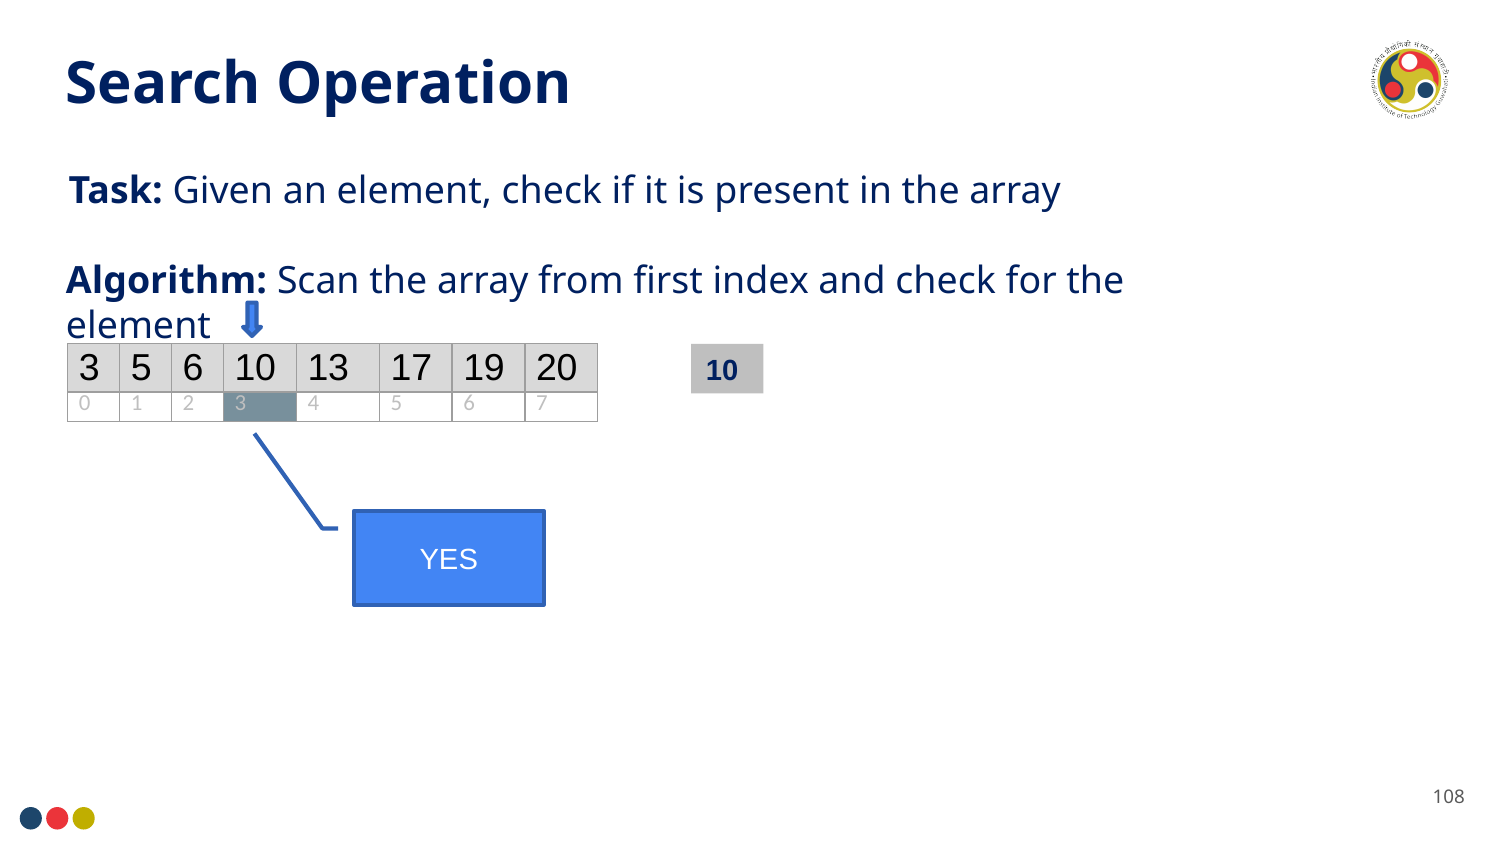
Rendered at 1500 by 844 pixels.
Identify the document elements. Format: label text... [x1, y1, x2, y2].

table_header 20 [526, 344, 597, 391]
table_header 17 [380, 344, 451, 391]
table_header 6 [172, 344, 223, 391]
text_box Task: Given an element, check if it is present in the array [53, 158, 1263, 219]
table_cell 6 [453, 393, 524, 421]
table_header 10 [224, 344, 296, 391]
table_cell 0 [68, 393, 119, 421]
slide_number 108 [1389, 764, 1480, 830]
table_cell 3 [224, 393, 296, 421]
table_cell 5 [380, 393, 451, 421]
table_header 5 [120, 344, 171, 391]
text_box YES [352, 509, 546, 607]
table_cell 2 [172, 393, 223, 421]
table_cell 4 [297, 393, 379, 421]
table_header 13 [297, 344, 379, 391]
table_cell 7 [526, 393, 597, 421]
table_header 19 [453, 344, 524, 391]
text_box [241, 300, 263, 339]
table_header 3 [68, 344, 119, 391]
text_box YES [252, 432, 339, 531]
text_box 10 [691, 343, 764, 394]
text_box Search Operation [51, 38, 1449, 132]
text_box Algorithm: Scan the array from first index and check for the element [51, 248, 1260, 353]
table_cell 1 [120, 393, 171, 421]
